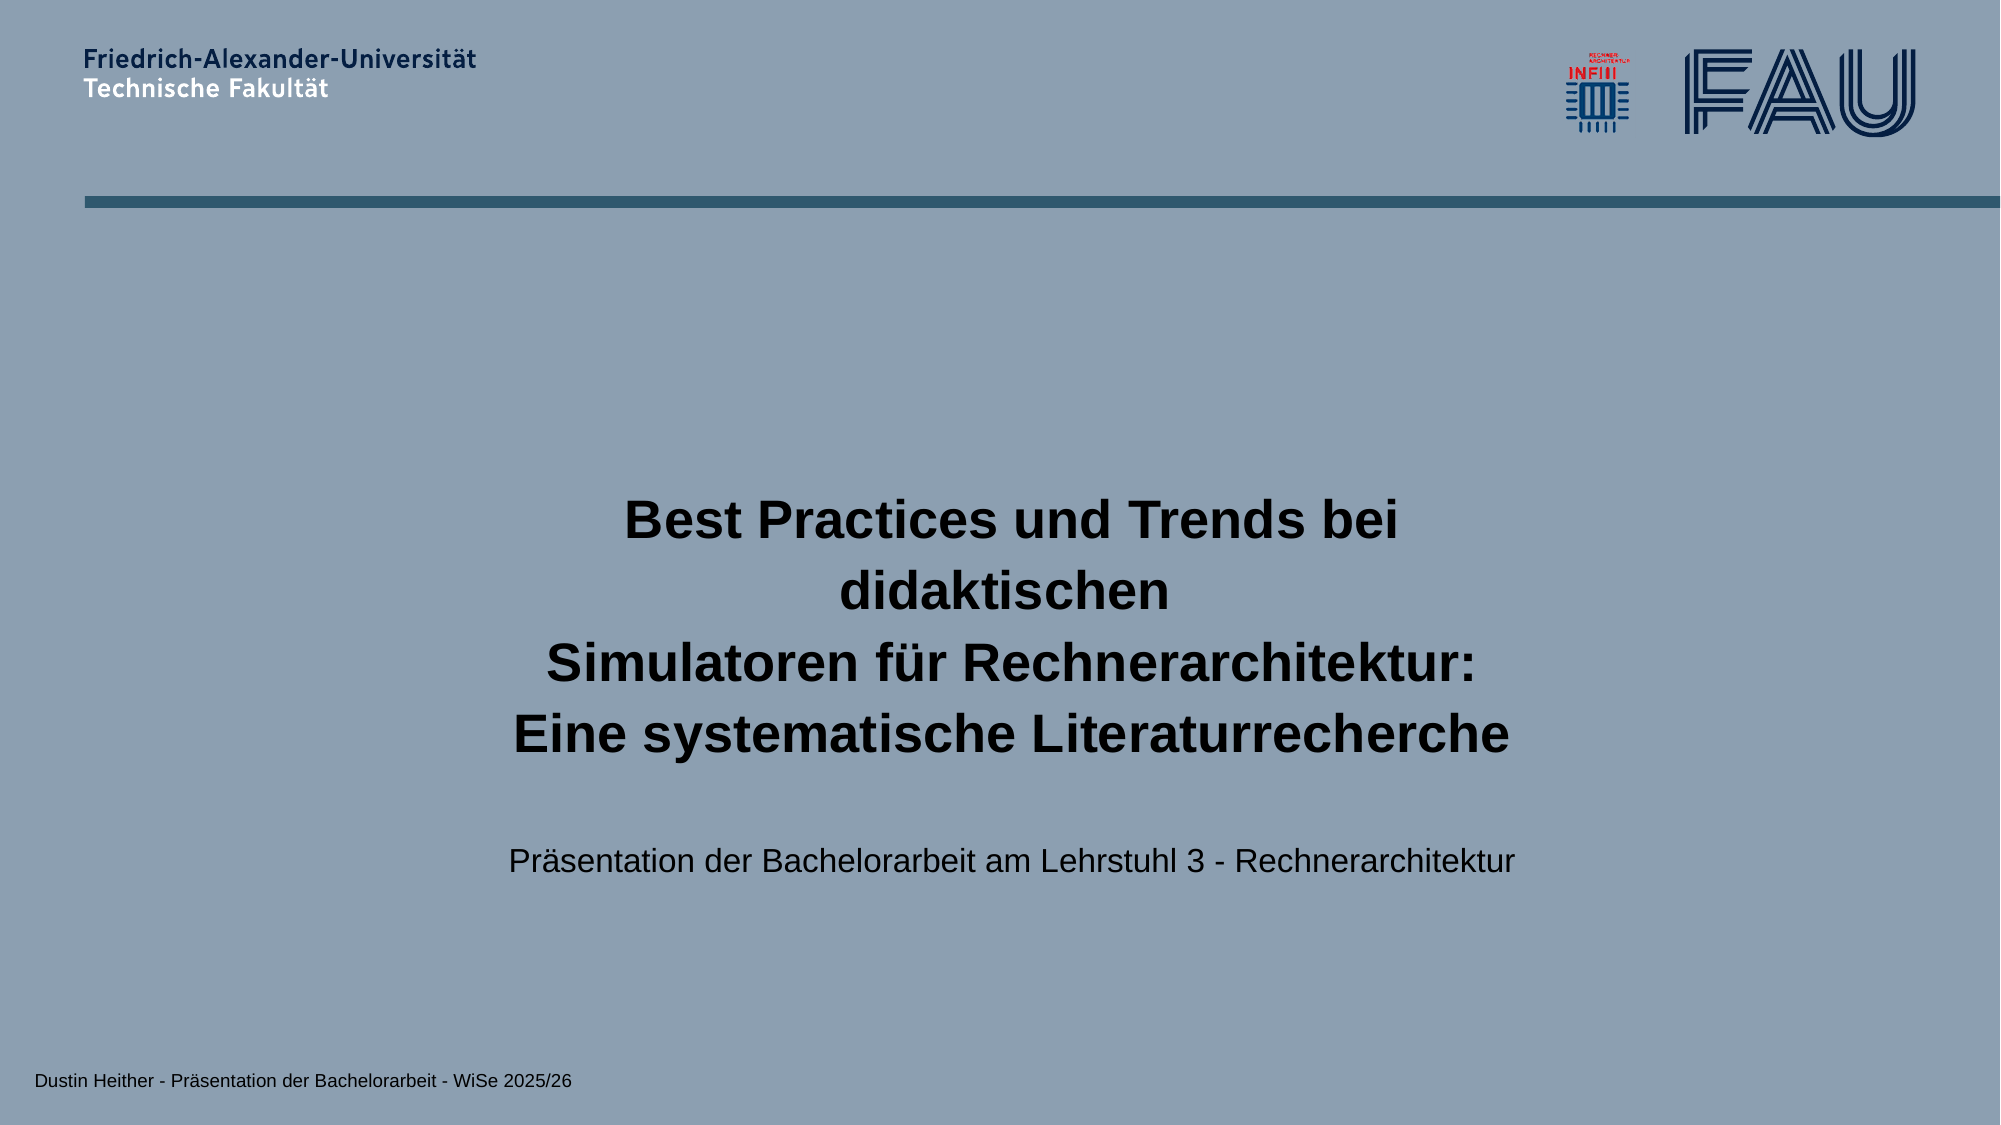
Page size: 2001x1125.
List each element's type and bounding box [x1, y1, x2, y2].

picture [0, 267, 2000, 1125]
picture [1510, 49, 1686, 138]
